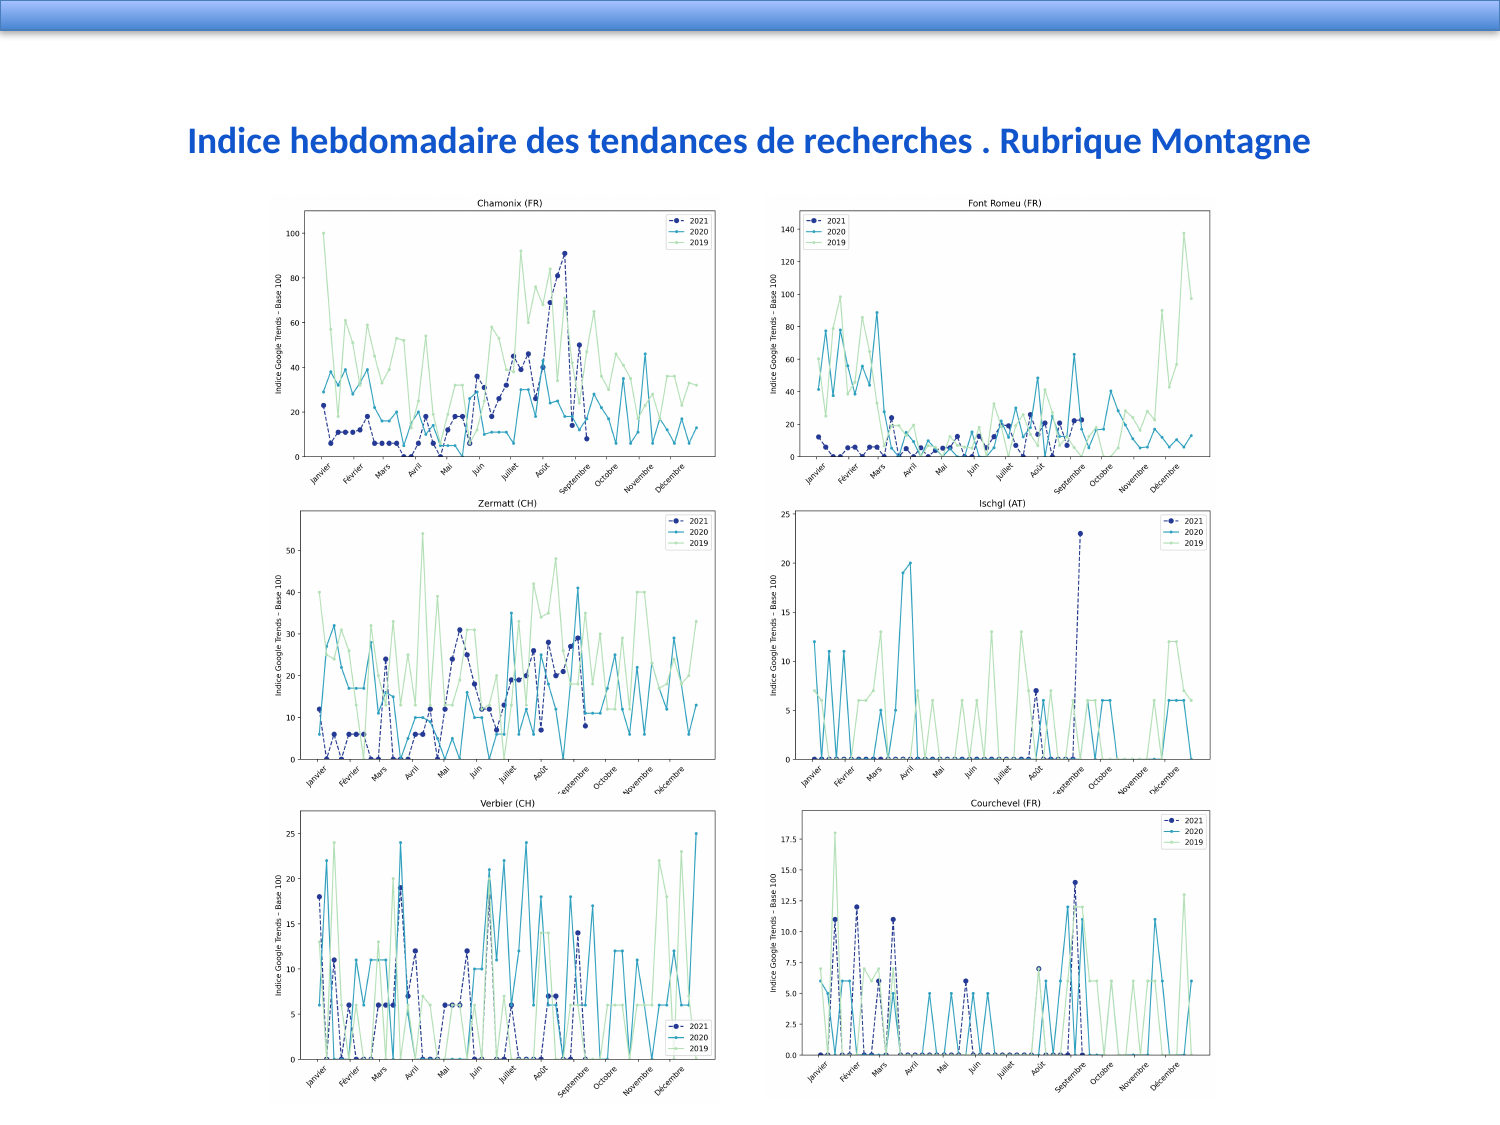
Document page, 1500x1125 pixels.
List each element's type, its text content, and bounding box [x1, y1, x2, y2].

title Indice hebdomadaire des tendances de recherches . Rubrique Montagne [75, 45, 1425, 233]
text_box [0, 0, 1500, 31]
picture [269, 194, 721, 1104]
picture [764, 194, 1216, 1099]
